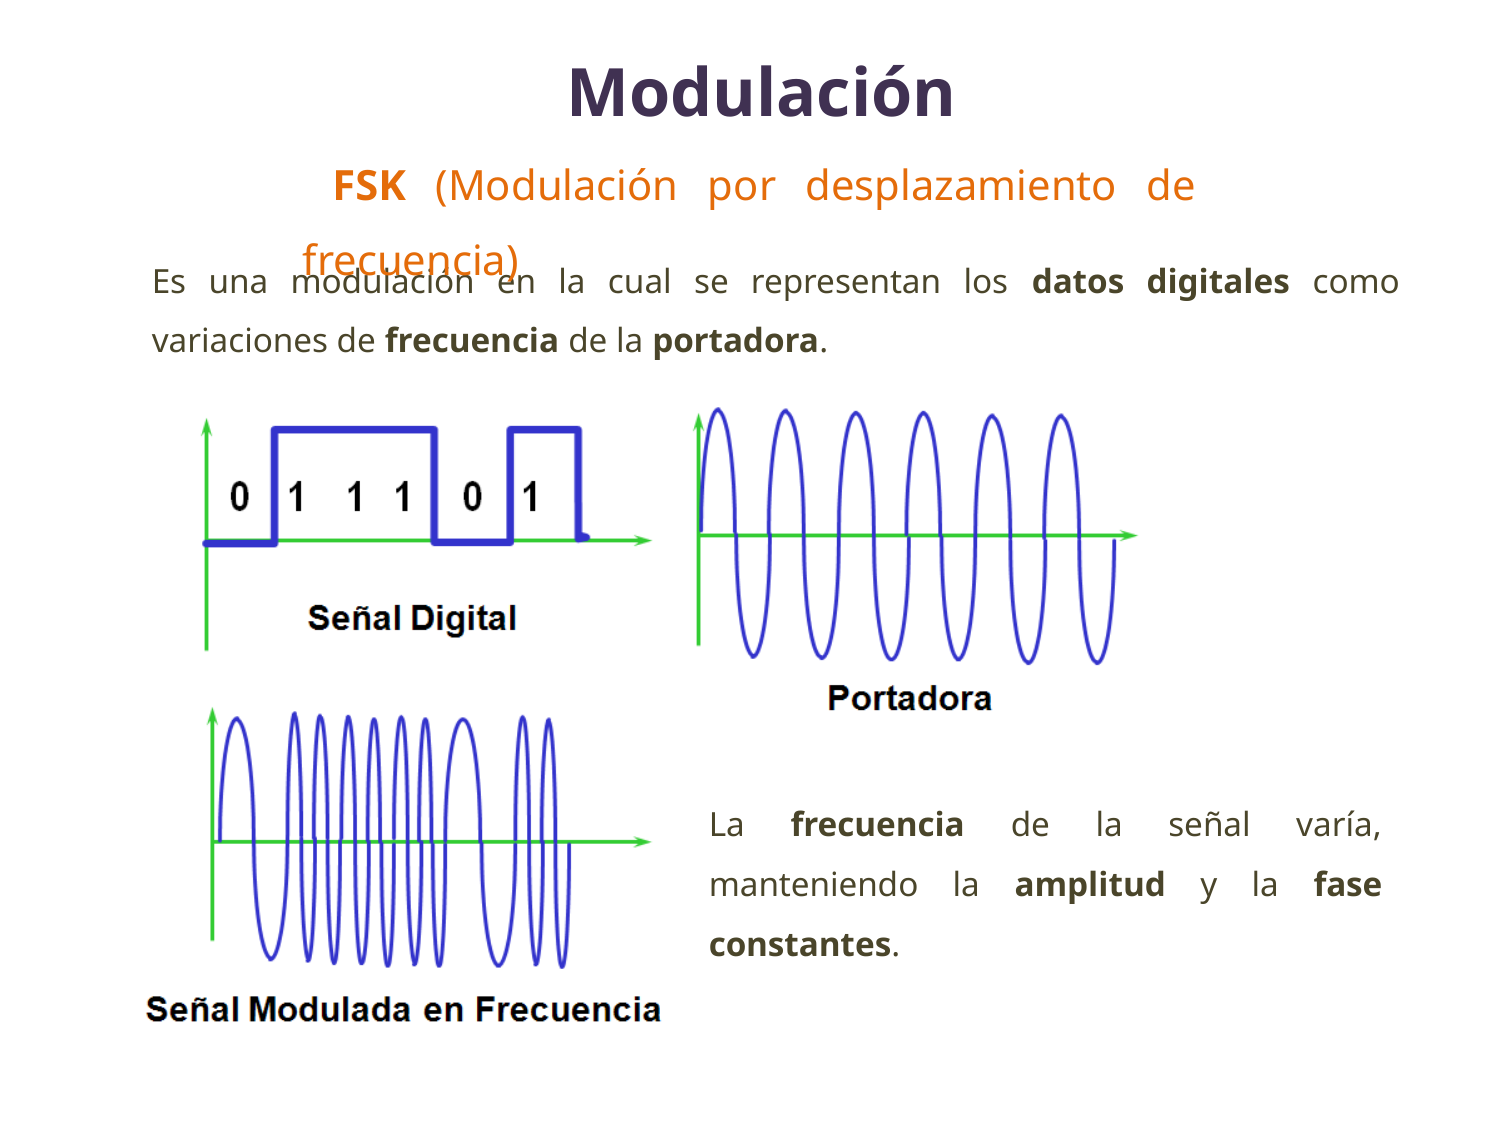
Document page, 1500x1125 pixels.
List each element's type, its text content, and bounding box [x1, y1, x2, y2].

picture [137, 401, 1140, 1035]
text_box Es una modulación en la cual se representan los datos digitales como variaciones de frecuencia de la portadora. [137, 232, 1415, 367]
text_box La frecuencia de la señal varía, manteniendo la amplitud y la fase constantes. [694, 776, 1398, 971]
text_box Modulación [17, 0, 1489, 183]
text_box FSK (Modulación por desplazamiento de frecuencia) [288, 183, 1211, 292]
